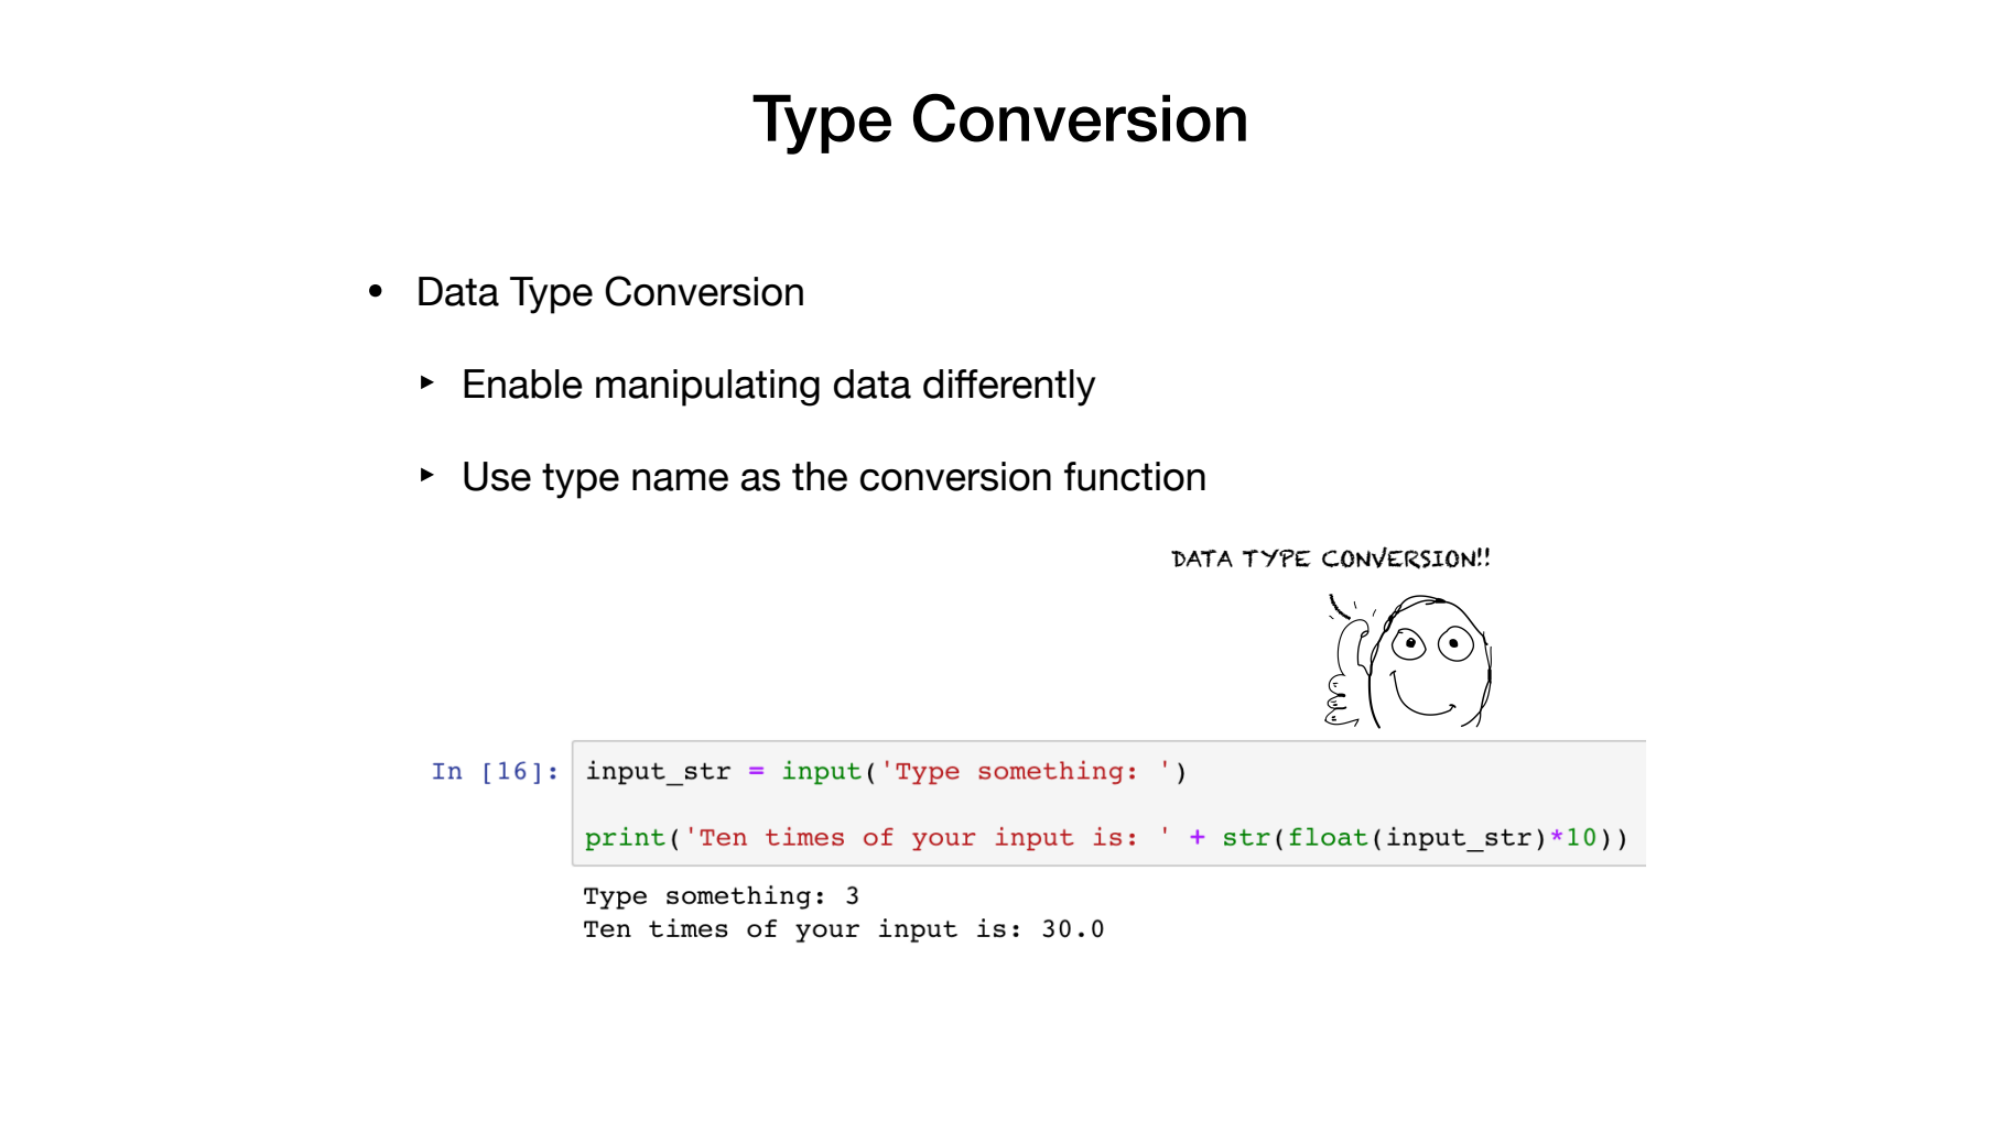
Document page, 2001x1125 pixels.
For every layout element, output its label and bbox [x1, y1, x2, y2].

picture [249, 49, 1750, 963]
